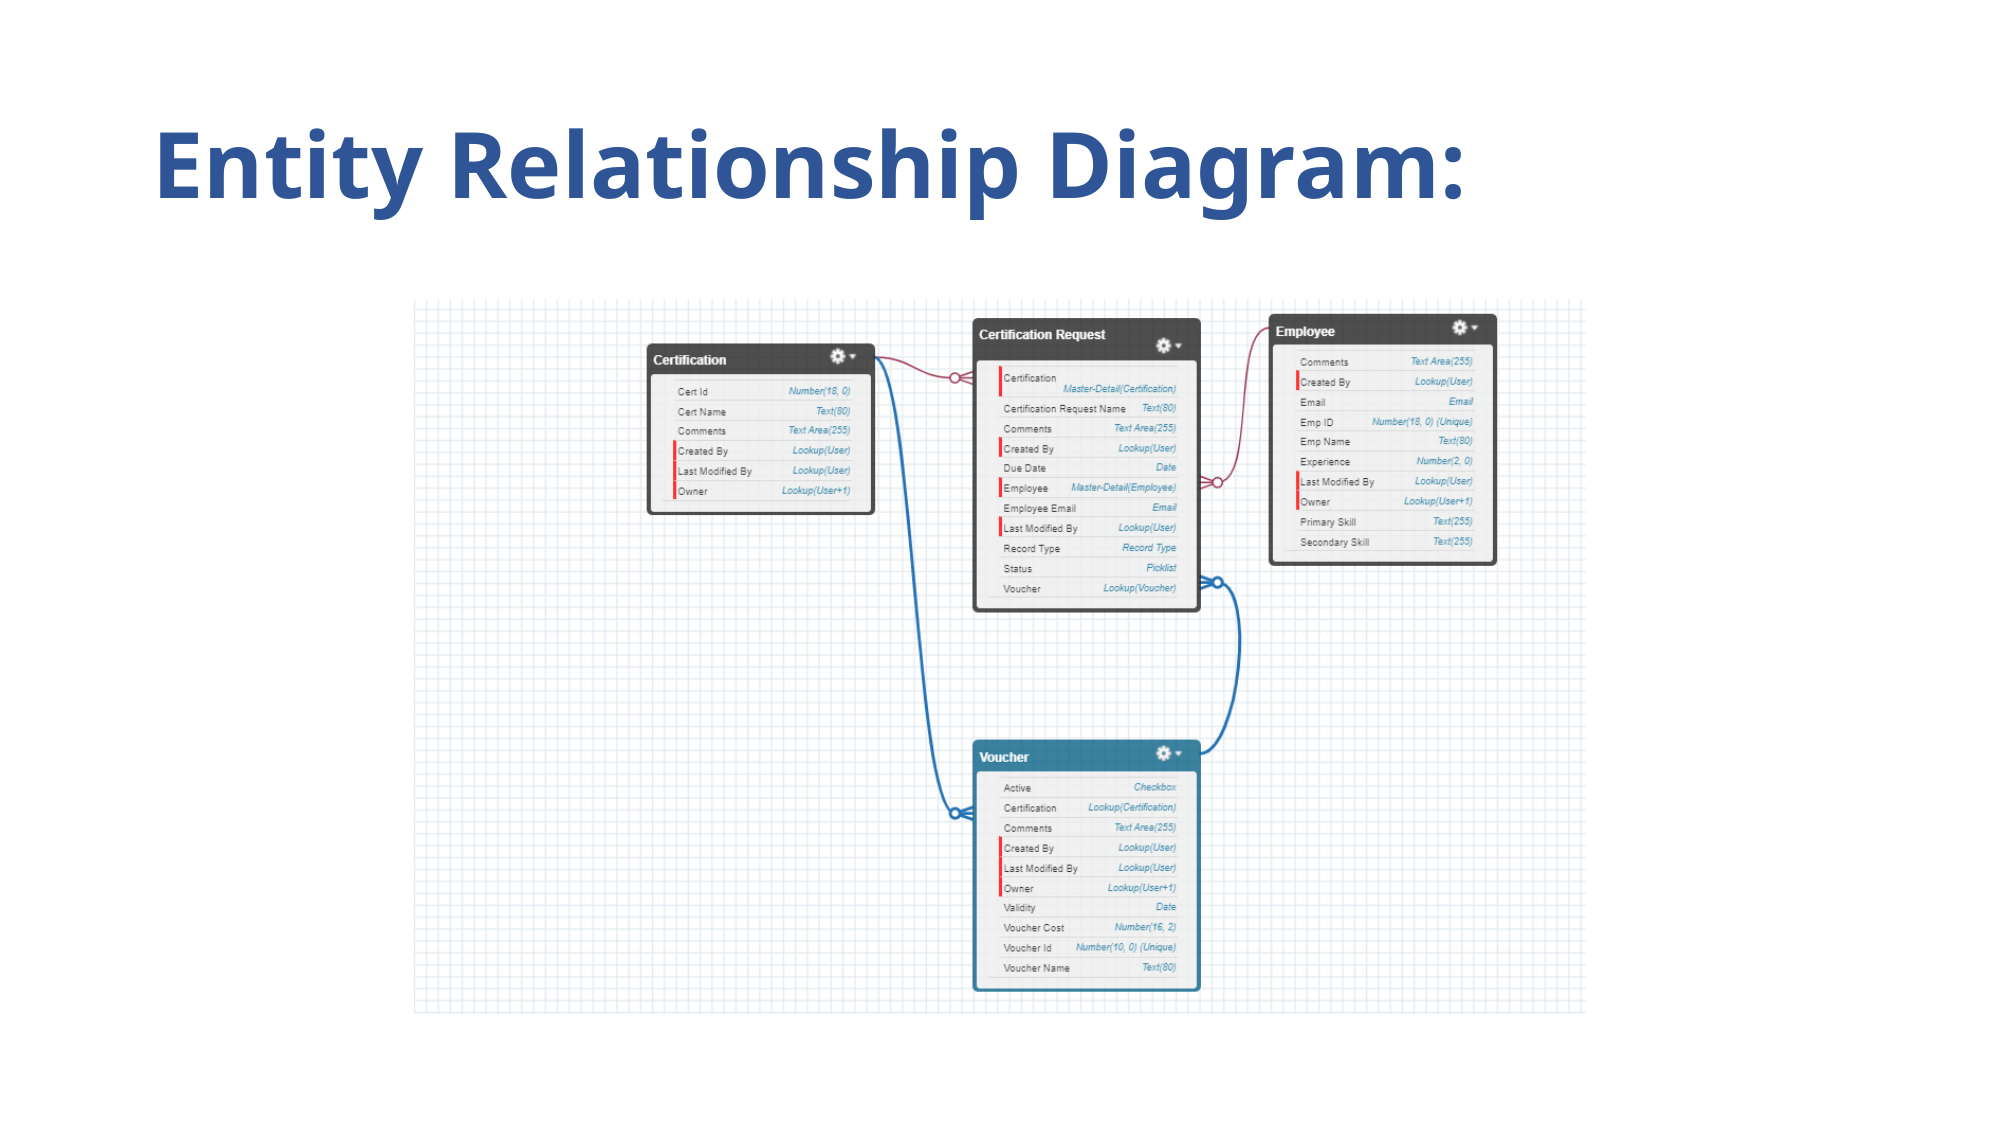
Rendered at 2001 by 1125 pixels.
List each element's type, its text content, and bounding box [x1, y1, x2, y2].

title Entity Relationship Diagram: [137, 59, 1863, 278]
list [414, 299, 1586, 1014]
